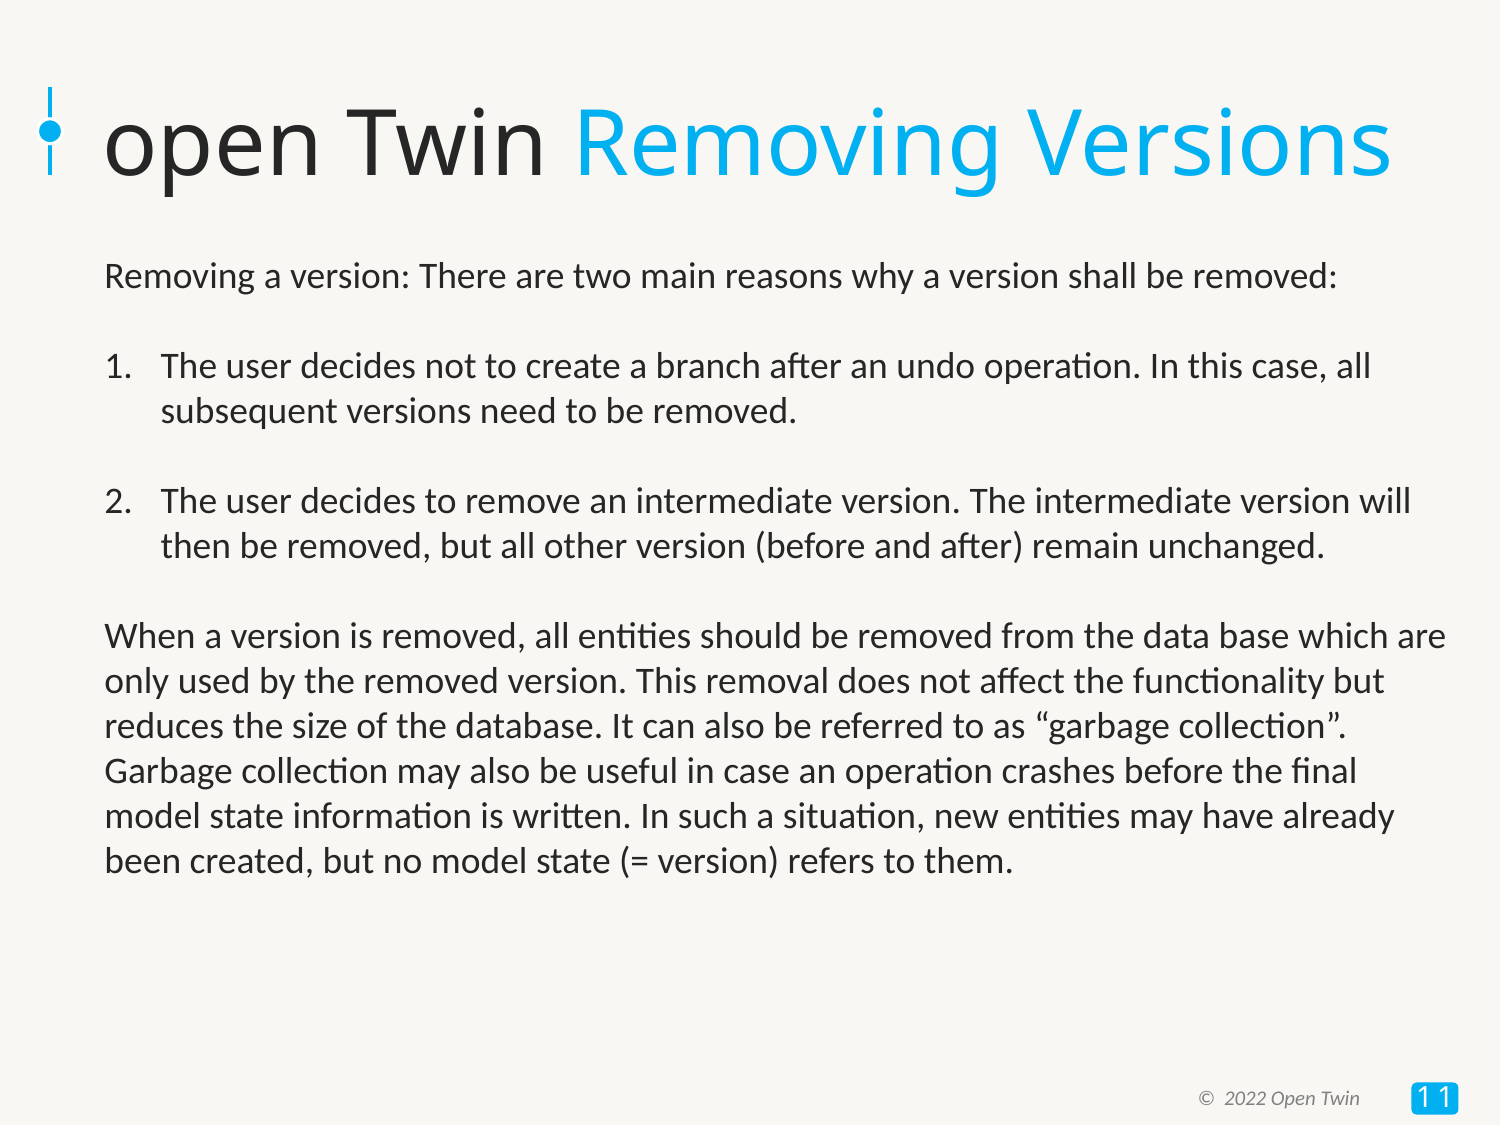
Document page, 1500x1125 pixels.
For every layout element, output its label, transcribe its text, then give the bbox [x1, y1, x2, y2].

title open Twin Removing Versions [87, 45, 1425, 233]
text_box Removing a version: There are two main reasons why a version shall be removed: The user decides not to create a branch after an undo operation. In this case, all subsequent versions need to be removed. The user decides to remove an intermediate version. The intermediate version will then be removed, but all other version (before and after) remain unchanged. When a version is removed, all entities should be removed from the data base which are only used by the removed version. This removal does not affect the functionality but reduces the size of the database. It can also be referred to as “garbage collection”. Garbage collection may also be useful in case an operation crashes before the final model state information is written. In such a situation, new entities may have already been created, but no model state (= version) refers to them. [89, 243, 1471, 889]
